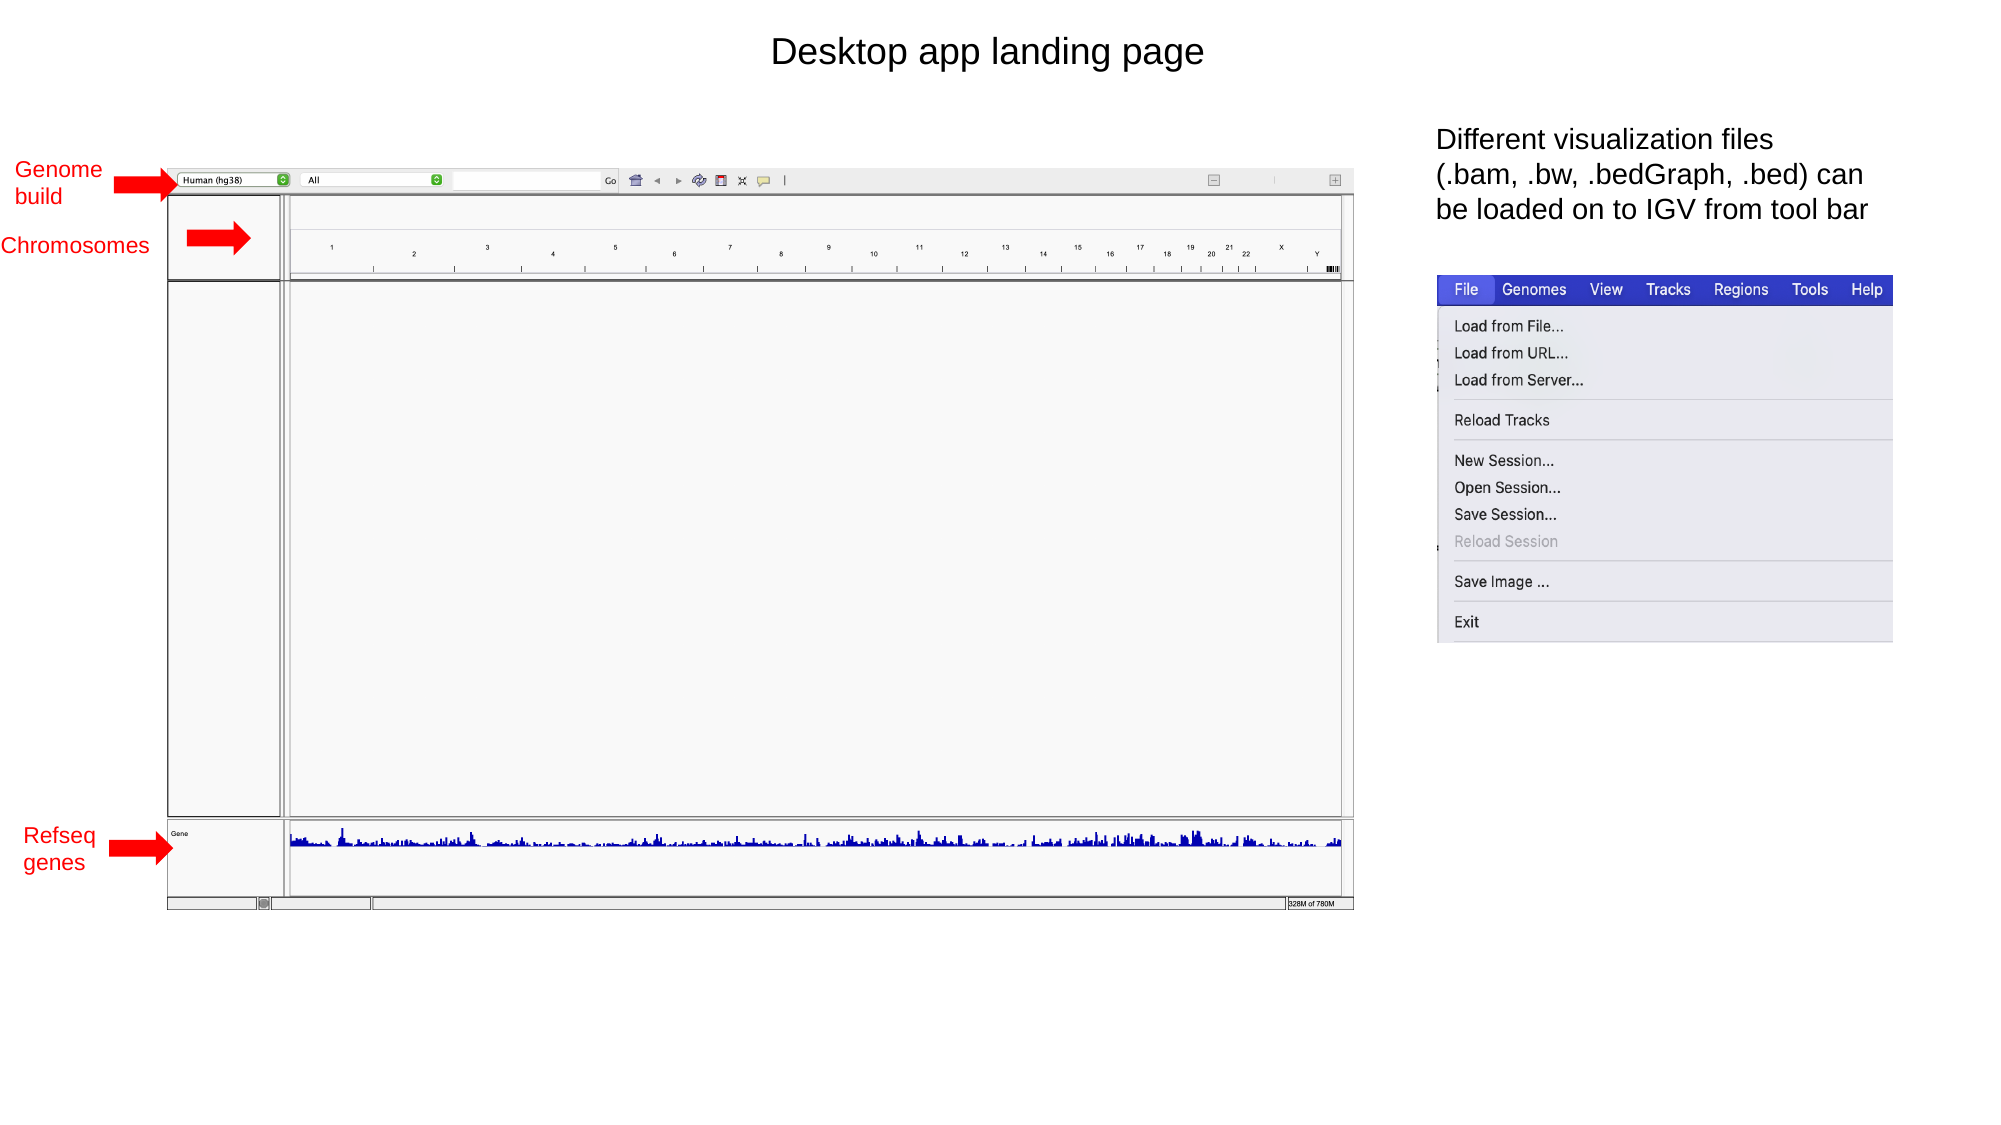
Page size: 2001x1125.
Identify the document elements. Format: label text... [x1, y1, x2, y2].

text_box [113, 167, 167, 203]
text_box Desktop app landing page [271, 19, 1704, 80]
text_box Genome build [0, 147, 157, 217]
text_box [109, 831, 167, 866]
text_box Different visualization files (.bam, .bw, .bedGraph, .bed) can be loaded on to IGV from tool bar [1421, 112, 1908, 233]
picture [1437, 275, 1893, 643]
picture [167, 168, 1354, 910]
text_box Refseq genes [8, 812, 167, 883]
text_box Chromosomes [0, 222, 167, 266]
